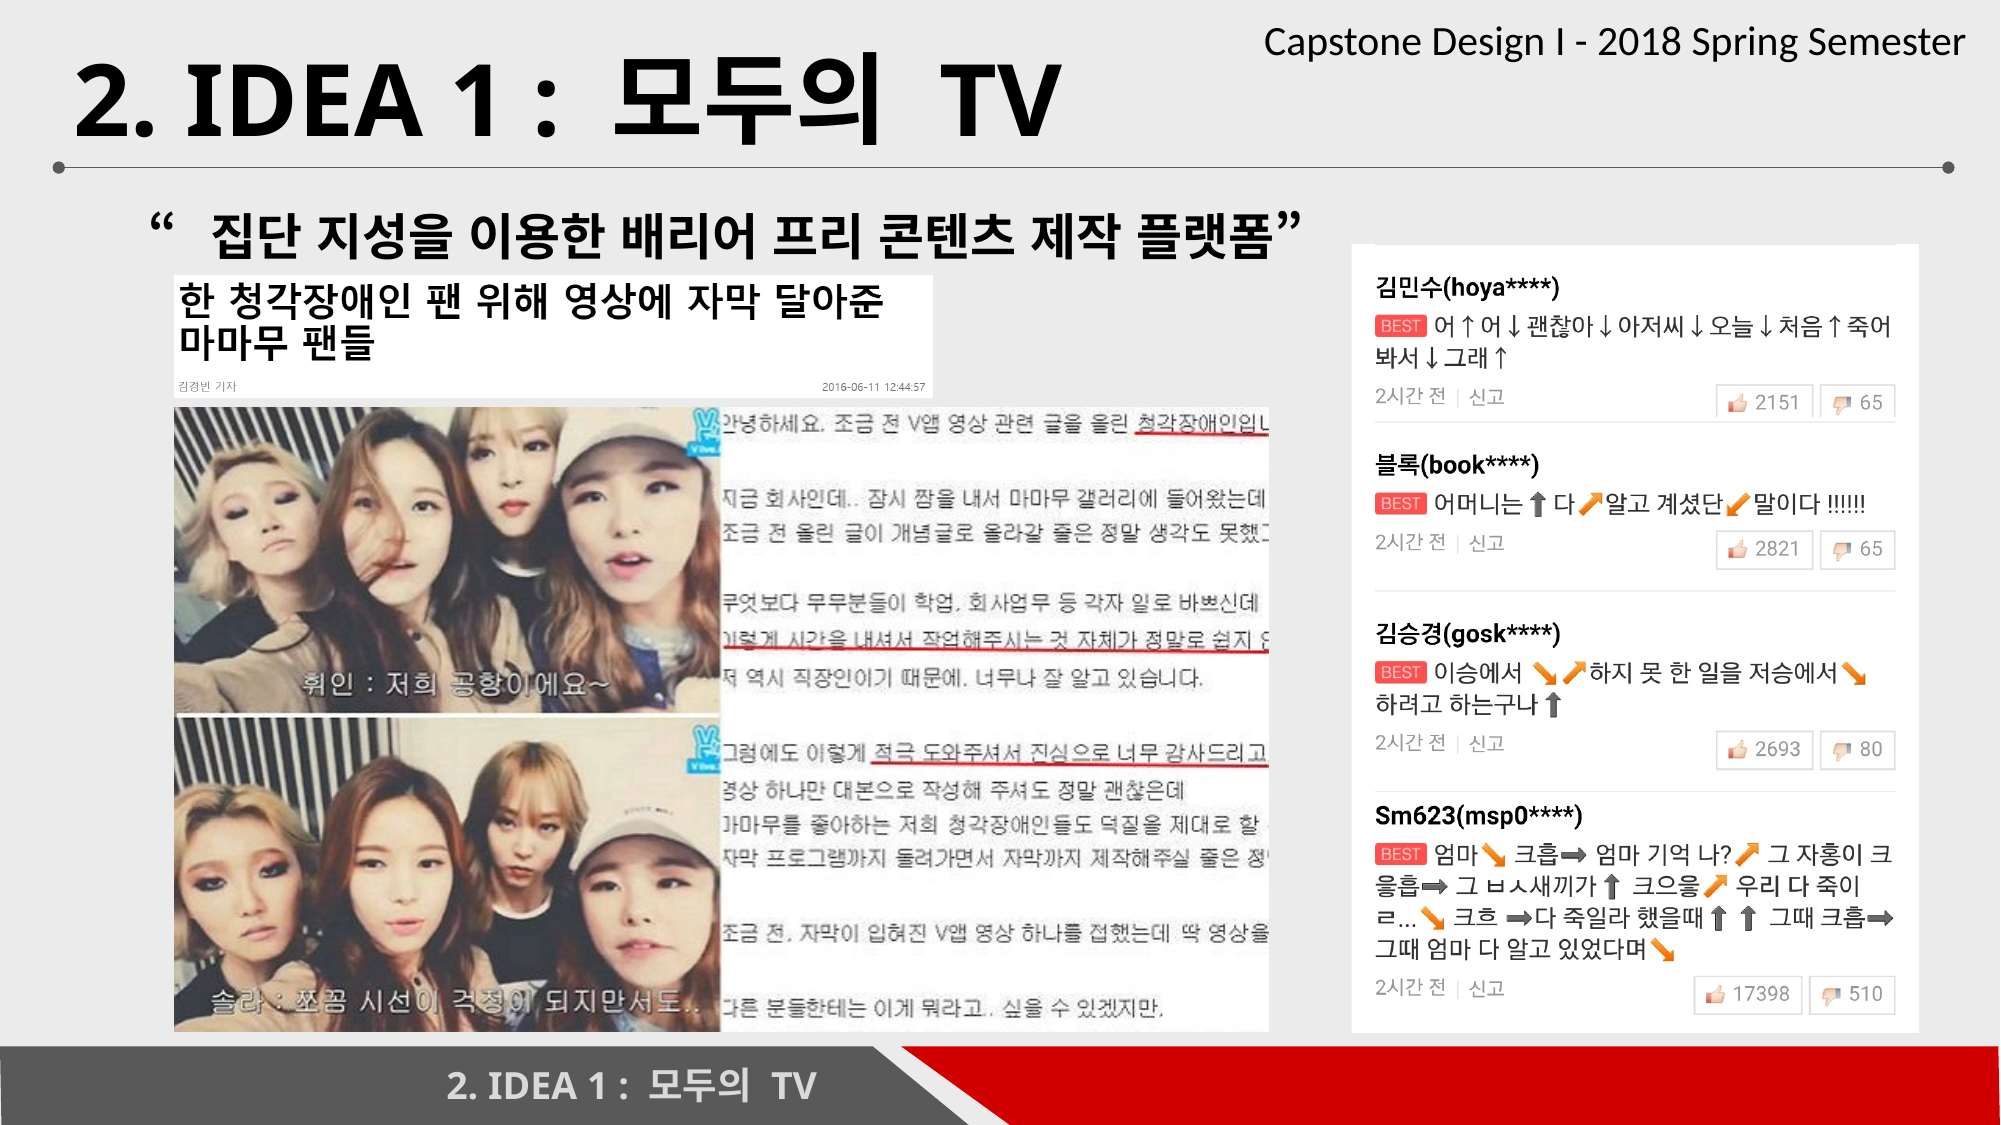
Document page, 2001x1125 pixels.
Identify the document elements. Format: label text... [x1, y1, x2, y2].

text_box “집단 지성을 이용한 배리어 프리 콘텐츠 제작 플랫폼” [58, 186, 1919, 273]
text_box 2. IDEA 1 : 모두의 TV [23, 1054, 832, 1115]
picture [174, 275, 933, 398]
picture [1351, 244, 1919, 1033]
title 2. IDEA 1 : 모두의 TV [58, 0, 2000, 166]
picture [174, 407, 1269, 1033]
